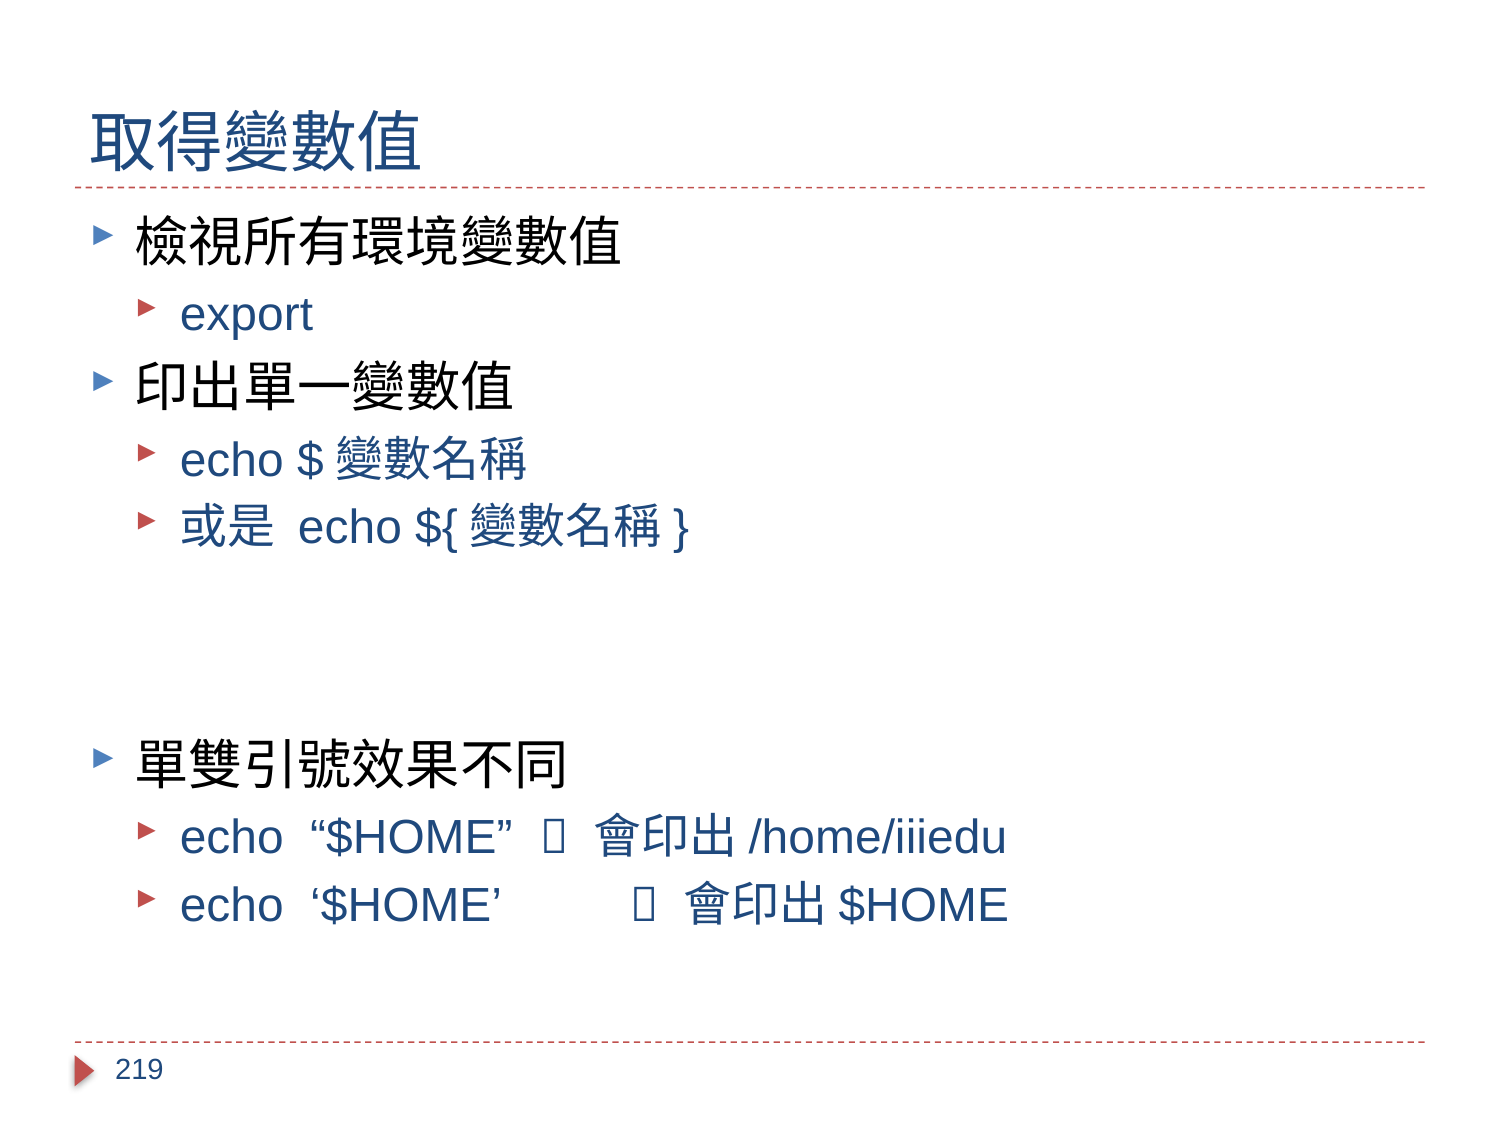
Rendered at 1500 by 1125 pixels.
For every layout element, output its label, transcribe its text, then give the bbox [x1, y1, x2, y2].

title 取得變數值 [75, 24, 1425, 188]
list 檢視所有環境變數值 export 印出單一變數值 echo $變數名稱 或是 echo ${變數名稱} 單雙引號效果不同 echo “$HOME”  會印出/home/iiiedu echo ‘$HOME’  會印出$HOME [75, 200, 1425, 1010]
slide_number 219 [100, 1042, 426, 1103]
